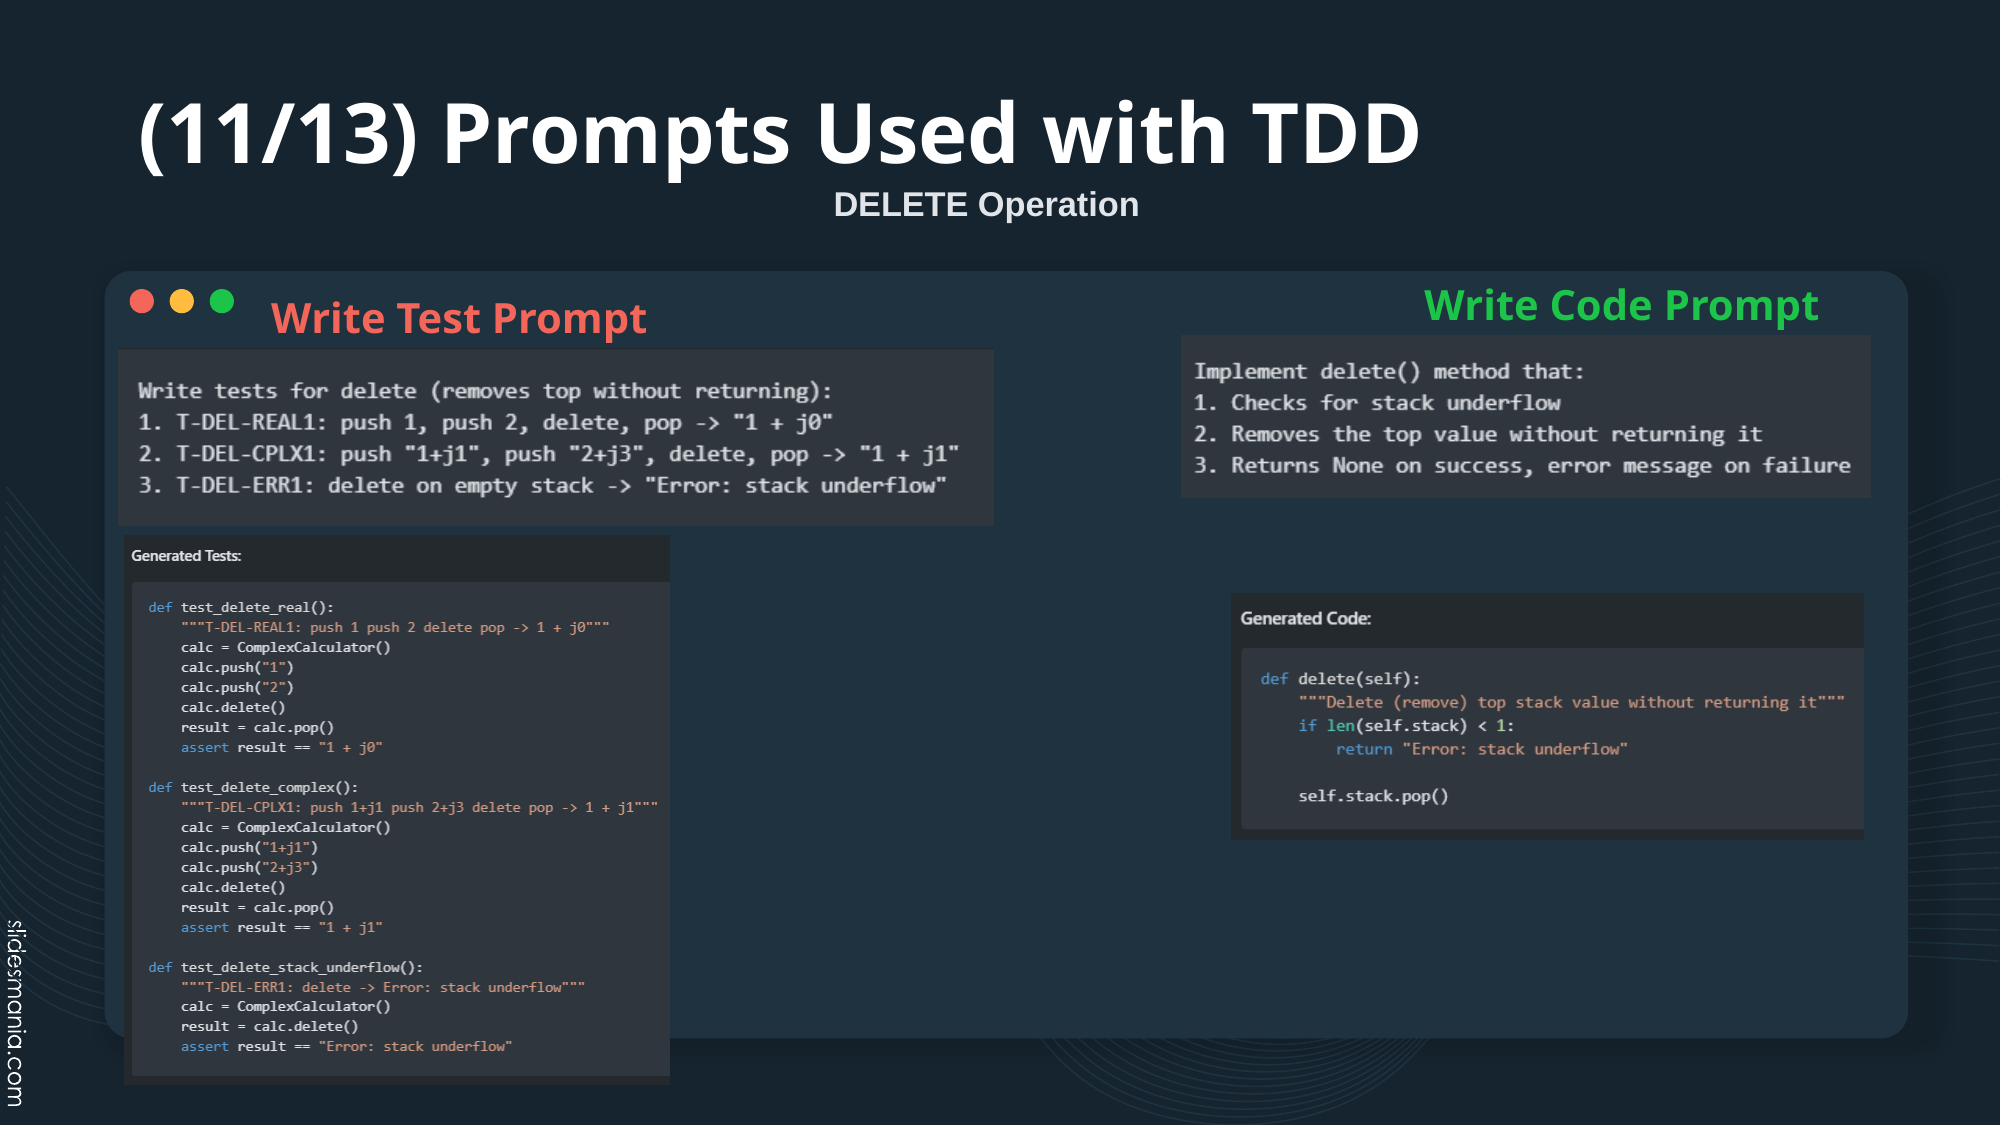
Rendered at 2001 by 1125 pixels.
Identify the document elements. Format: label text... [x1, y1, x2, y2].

picture [1180, 335, 1871, 499]
title (11/13) Prompts Used with TDD [118, 59, 1909, 186]
picture [124, 534, 670, 1086]
subtitle Write Test Prompt [251, 264, 747, 346]
subtitle DELETE Operation [813, 152, 1814, 252]
subtitle Write Code Prompt [1404, 251, 1900, 352]
picture [117, 348, 994, 526]
picture [1231, 593, 1865, 841]
